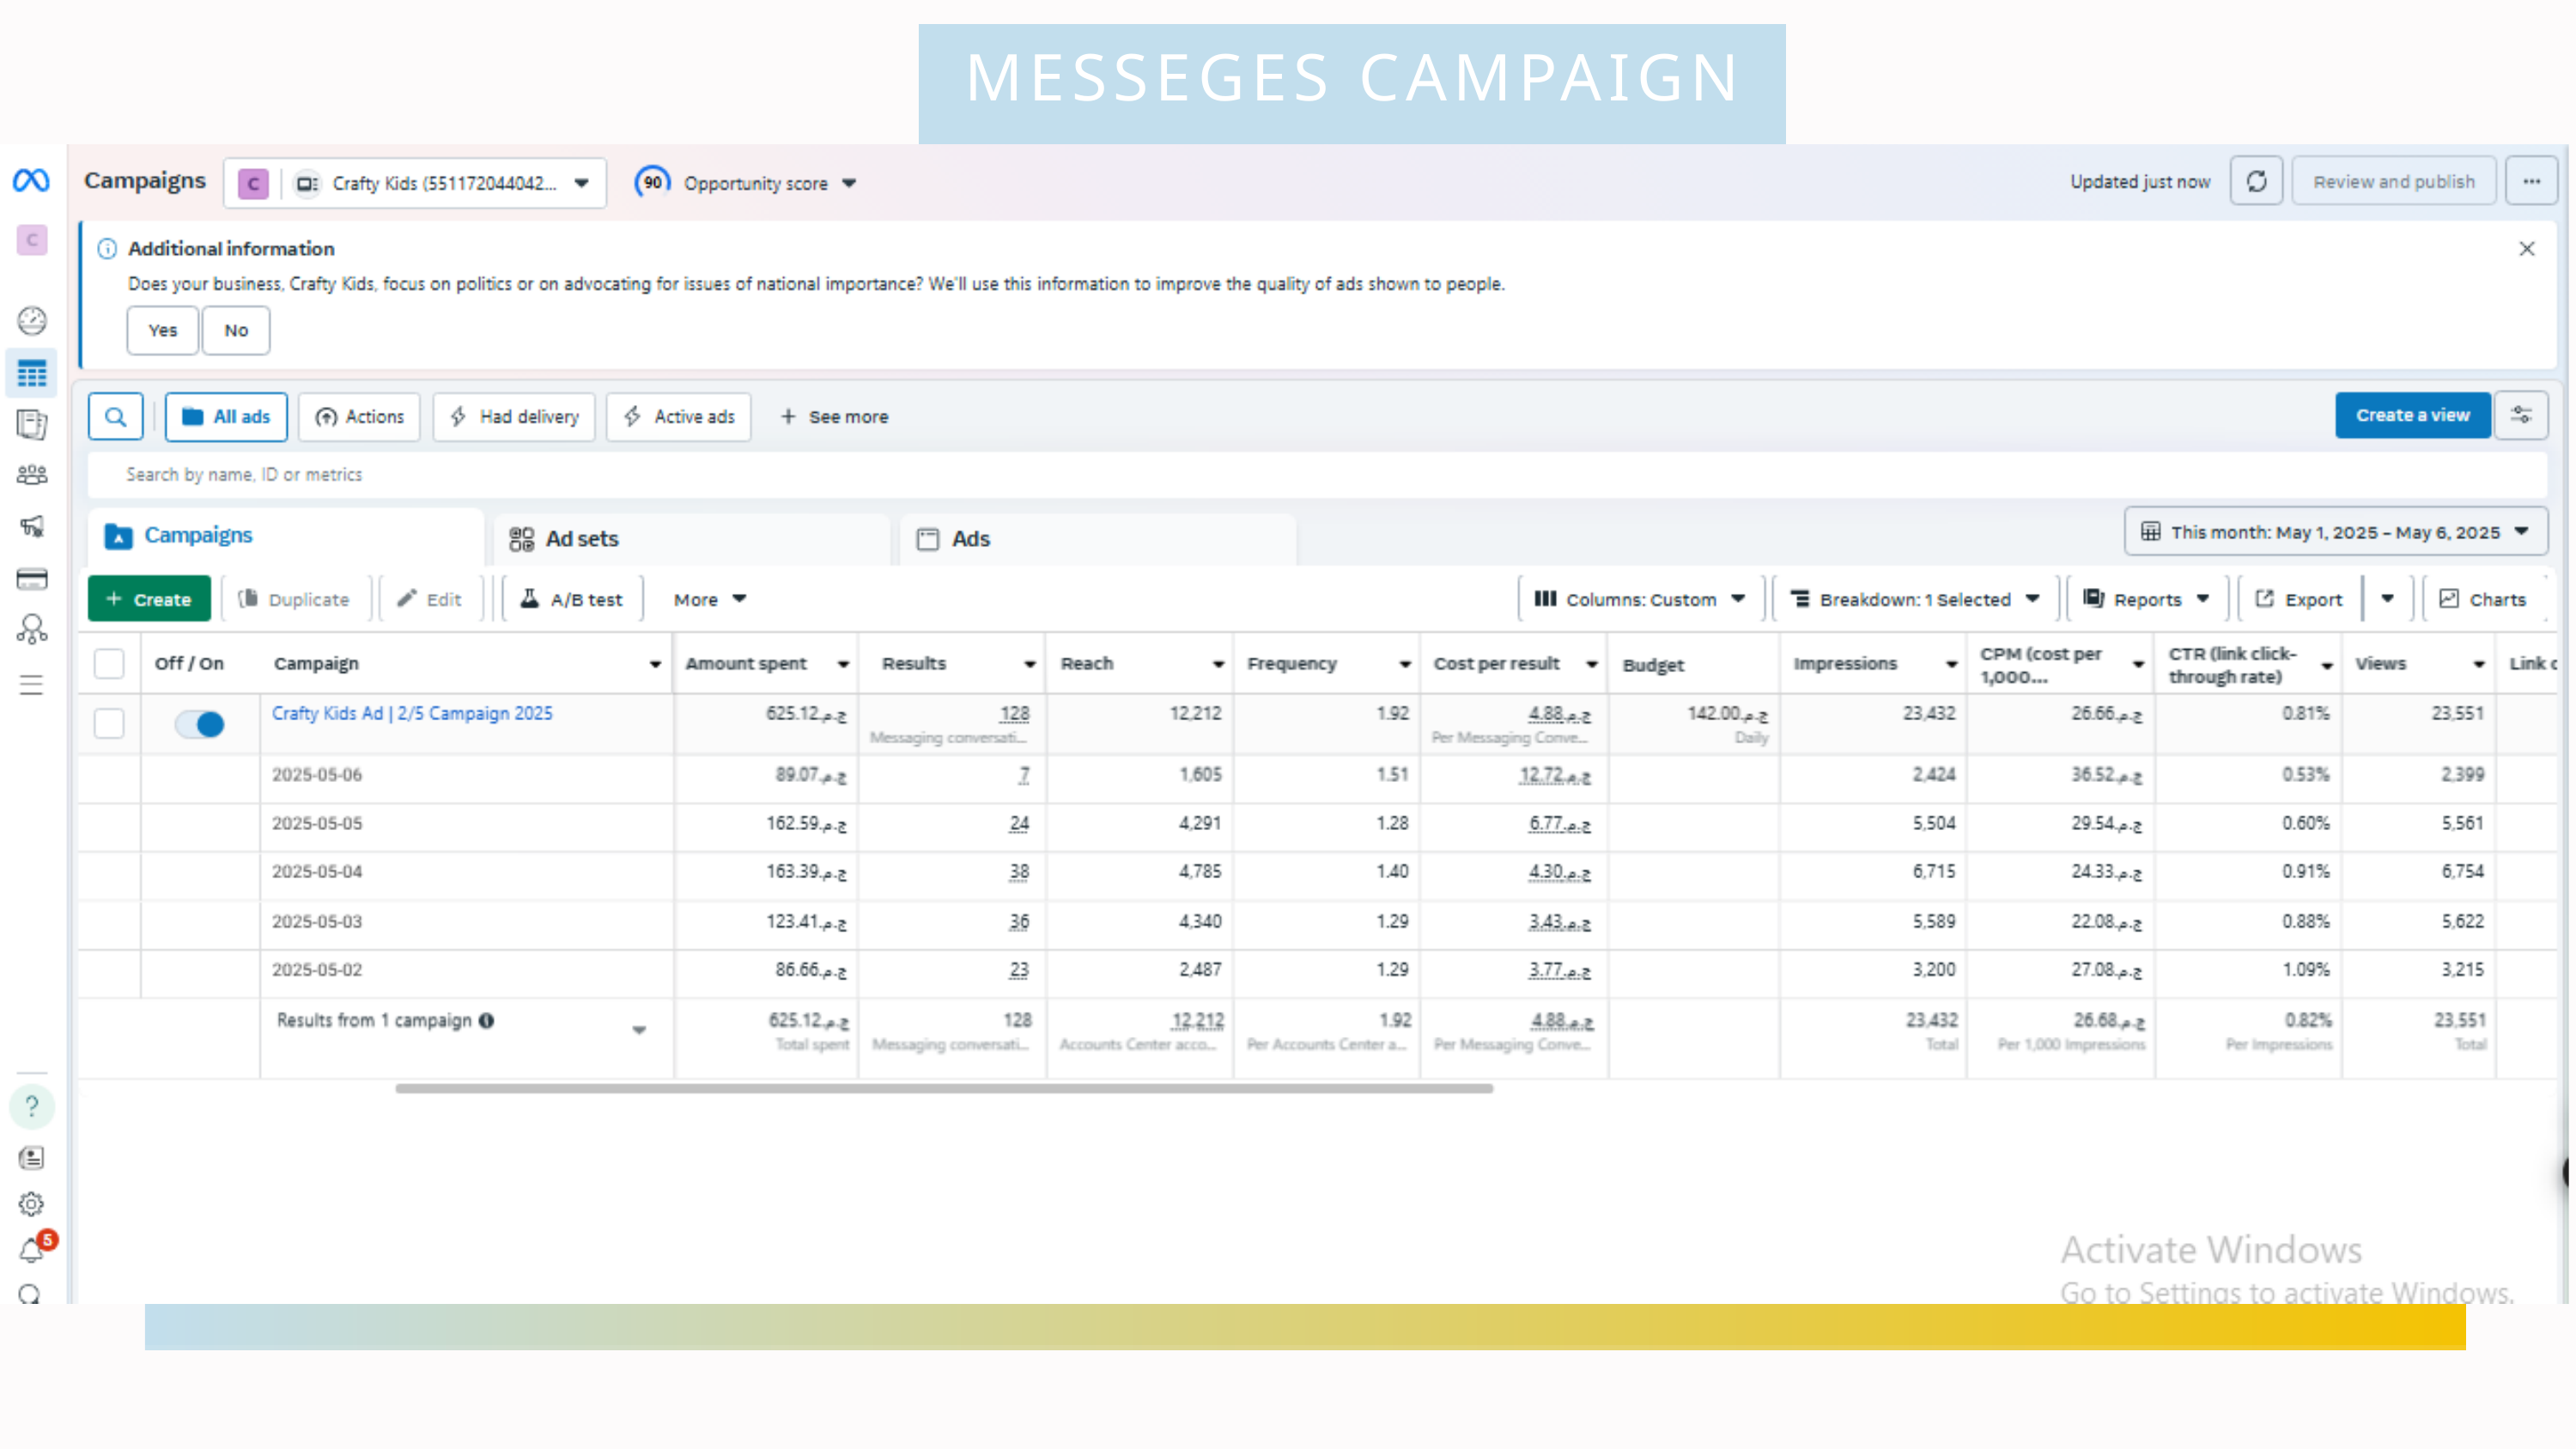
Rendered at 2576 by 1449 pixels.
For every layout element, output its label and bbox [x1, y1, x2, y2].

text_box [918, 23, 1787, 145]
text_box [0, 144, 2569, 1304]
text_box [144, 1304, 2466, 1350]
